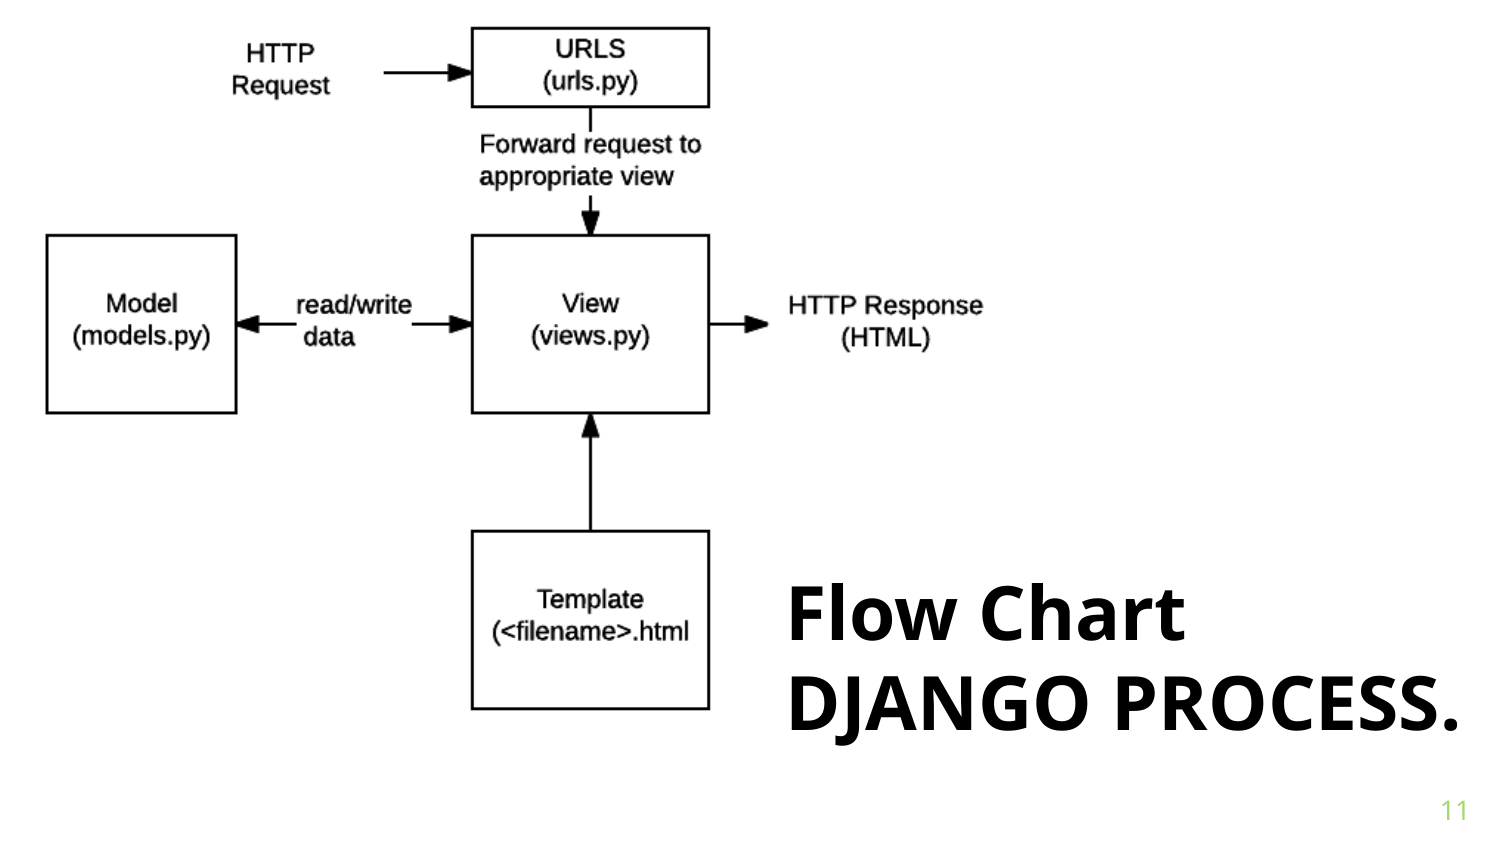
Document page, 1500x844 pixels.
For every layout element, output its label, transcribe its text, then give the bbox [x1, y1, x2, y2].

slide_number 11 [1380, 779, 1471, 844]
text_box Flow Chart DJANGO PROCESS. [770, 558, 1500, 754]
picture [0, 0, 1053, 743]
